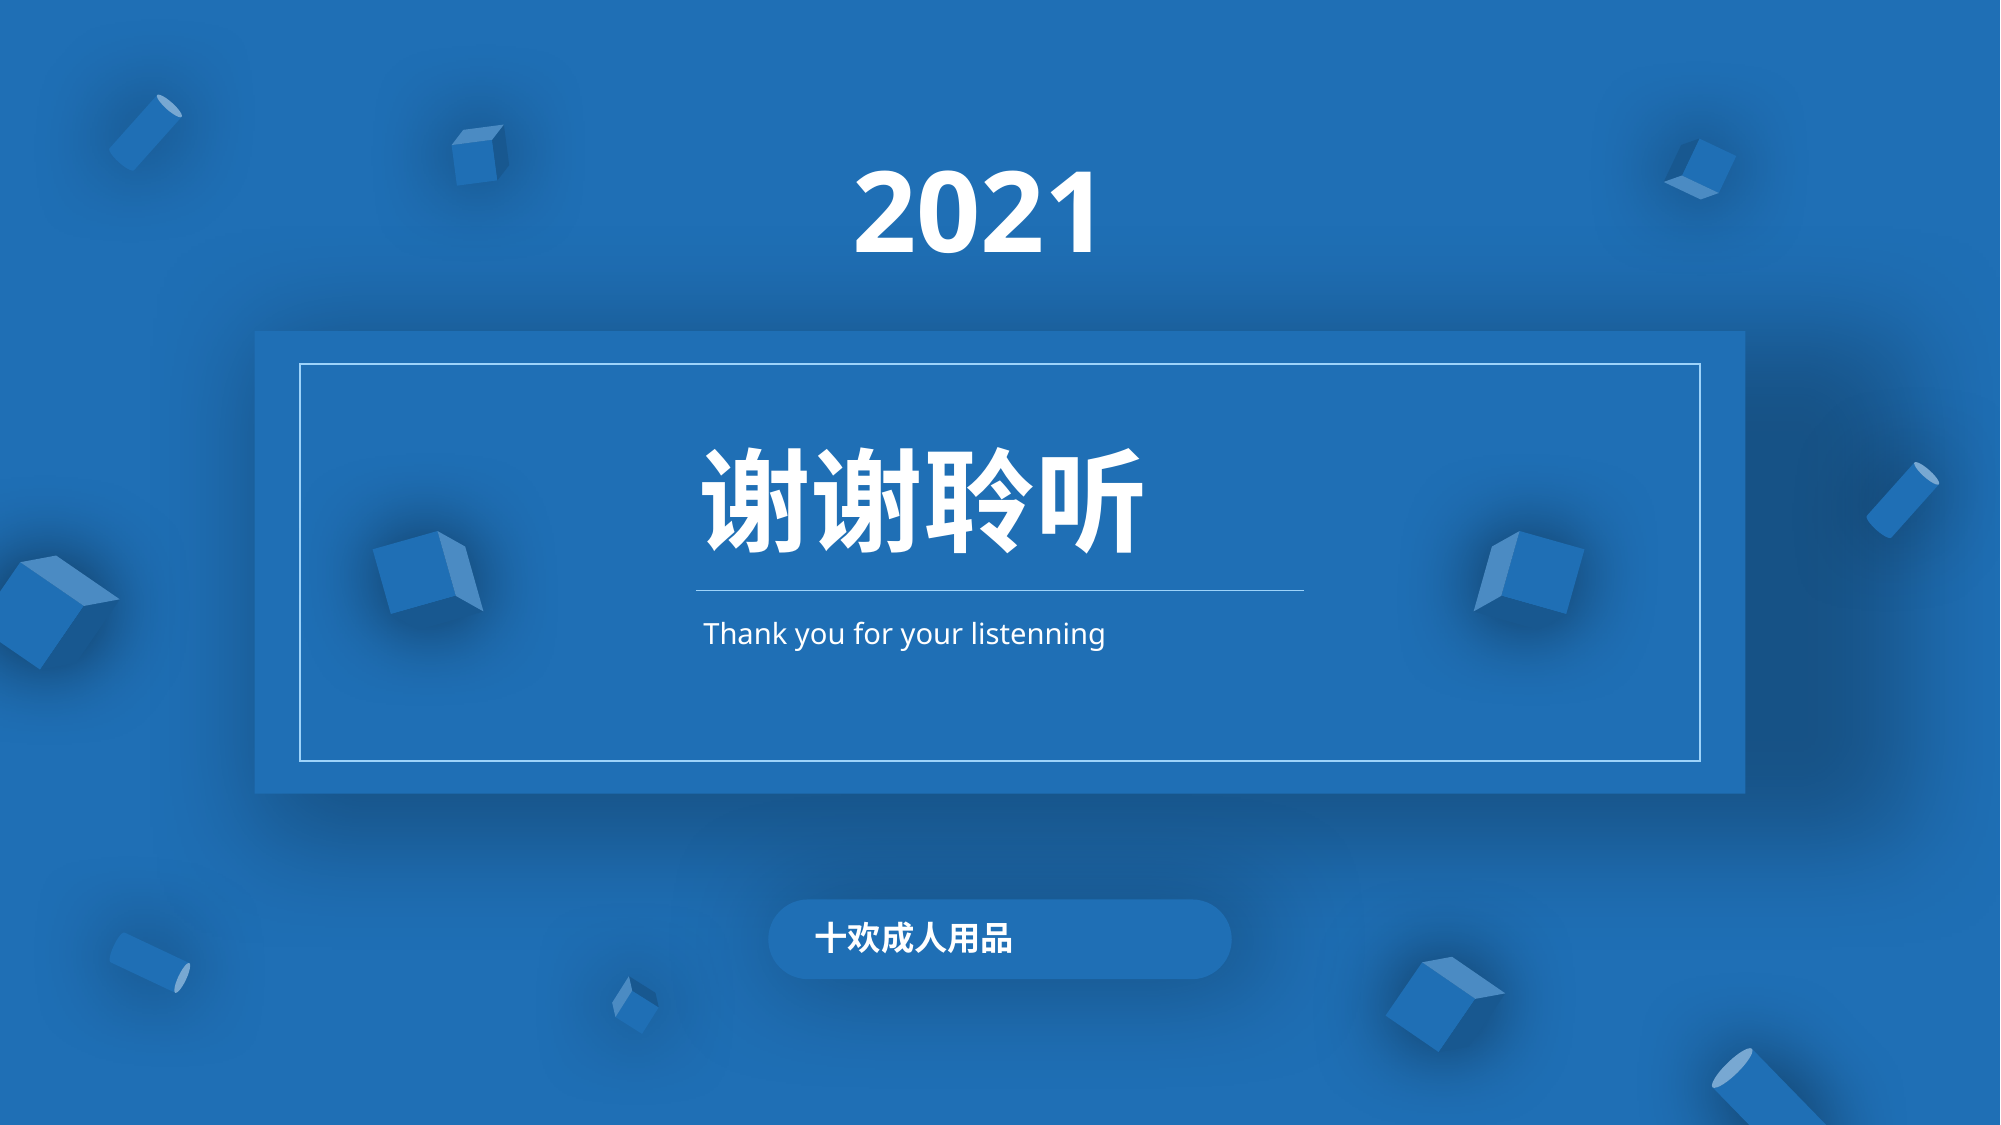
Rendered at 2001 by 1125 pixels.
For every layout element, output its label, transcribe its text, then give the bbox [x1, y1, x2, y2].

text_box 十欢成人用品 [800, 909, 1200, 965]
text_box [254, 330, 1746, 795]
text_box [108, 931, 192, 994]
text_box [108, 93, 183, 172]
text_box [1865, 460, 1941, 540]
text_box [767, 898, 1233, 981]
text_box [1472, 529, 1586, 631]
text_box [1662, 137, 1738, 201]
text_box [371, 529, 485, 631]
text_box [611, 974, 660, 1036]
text_box [1710, 1047, 1828, 1125]
text_box [450, 123, 511, 187]
text_box Thank you for your listenning [688, 608, 1312, 658]
text_box [0, 554, 122, 671]
text_box 2021 [837, 132, 1163, 283]
text_box [1384, 955, 1507, 1054]
text_box [299, 363, 1701, 762]
text_box 谢谢聆听 [683, 423, 1317, 574]
